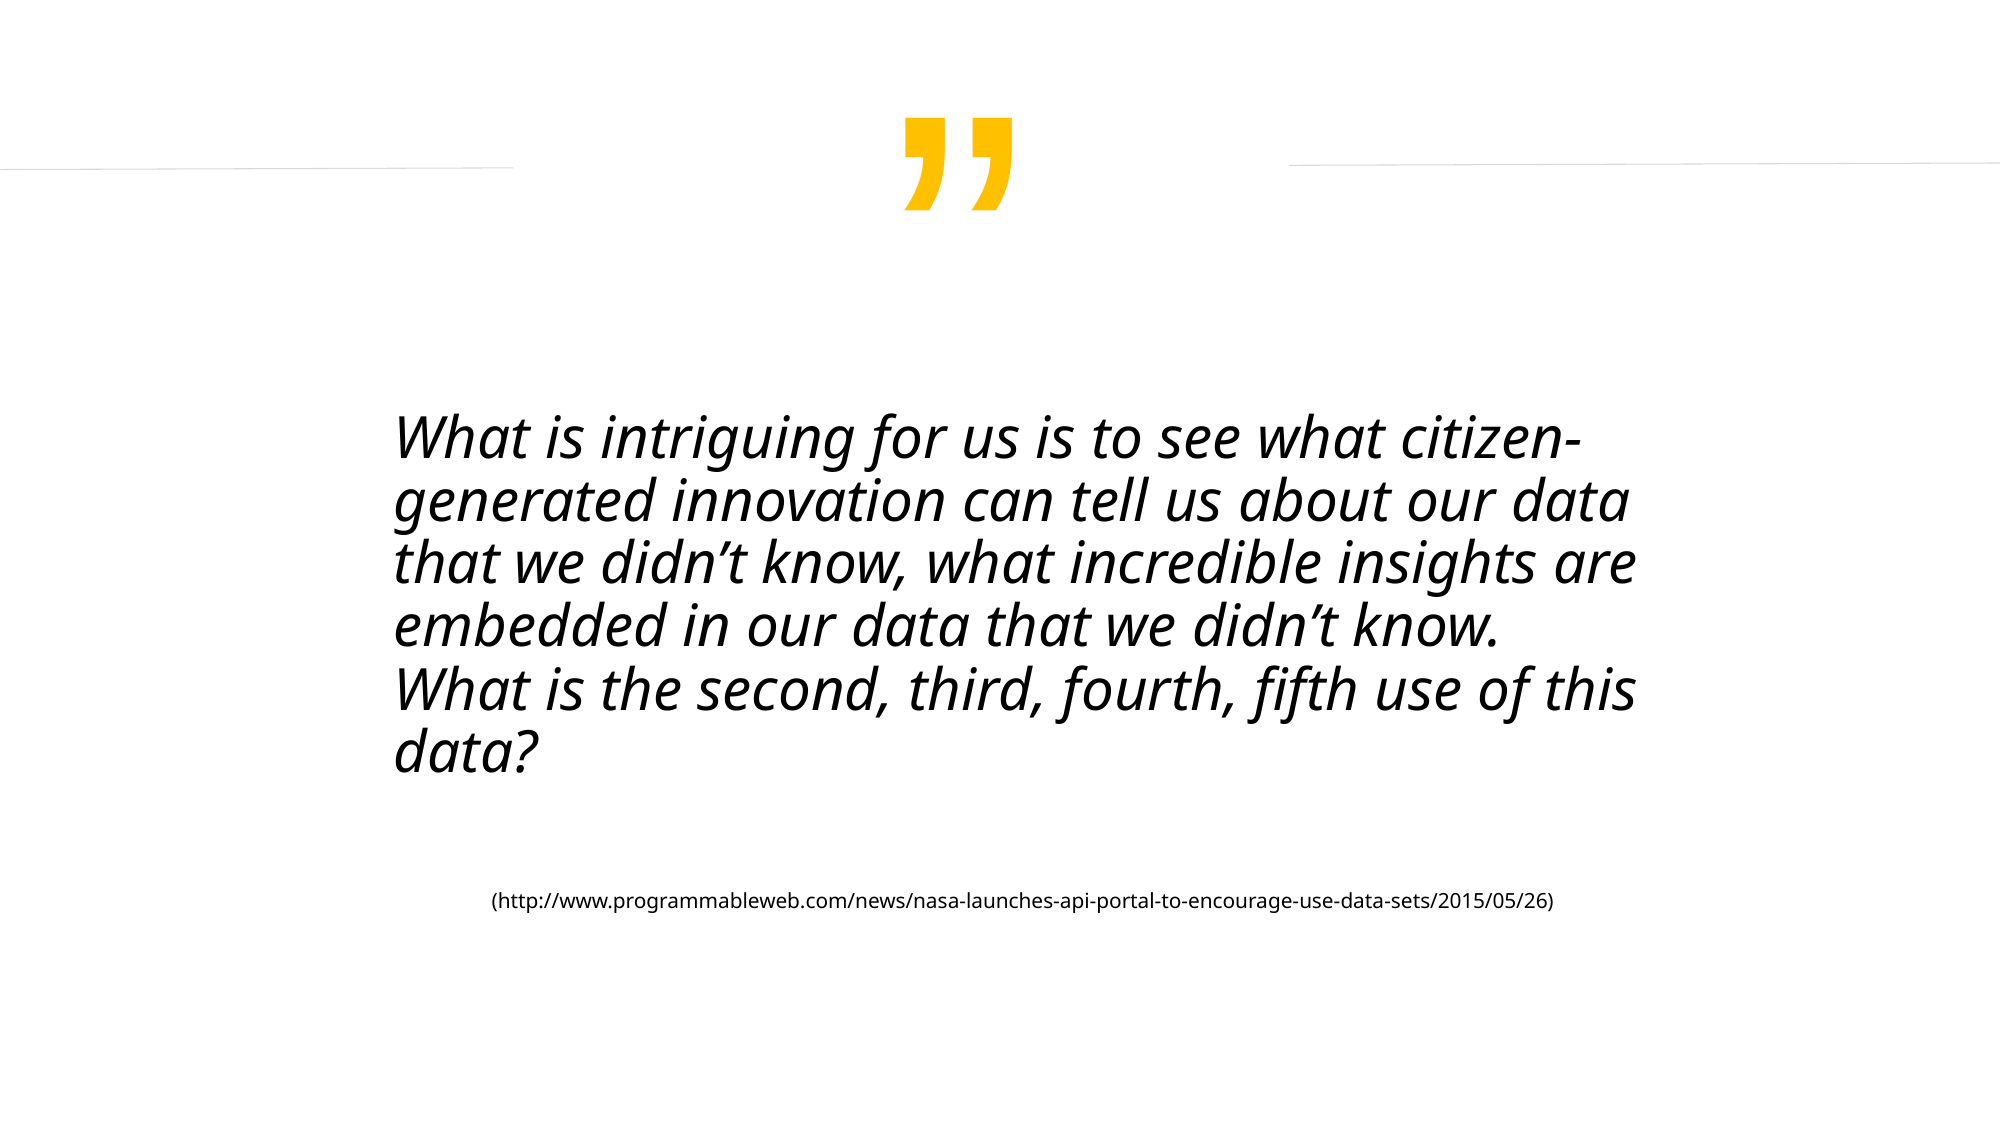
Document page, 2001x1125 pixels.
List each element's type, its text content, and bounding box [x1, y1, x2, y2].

title ” [513, 160, 1290, 379]
list What is intriguing for us is to see what citizen-generated innovation can tell us about our data that we didn’t know, what incredible insights are embedded in our data that we didn’t know. What is the second, third, fourth, fifth use of this data? (http://www.programmableweb.com/news/nasa-launches-api-portal-to-encourage-use-data-sets/2015/05/26) [378, 400, 1667, 957]
